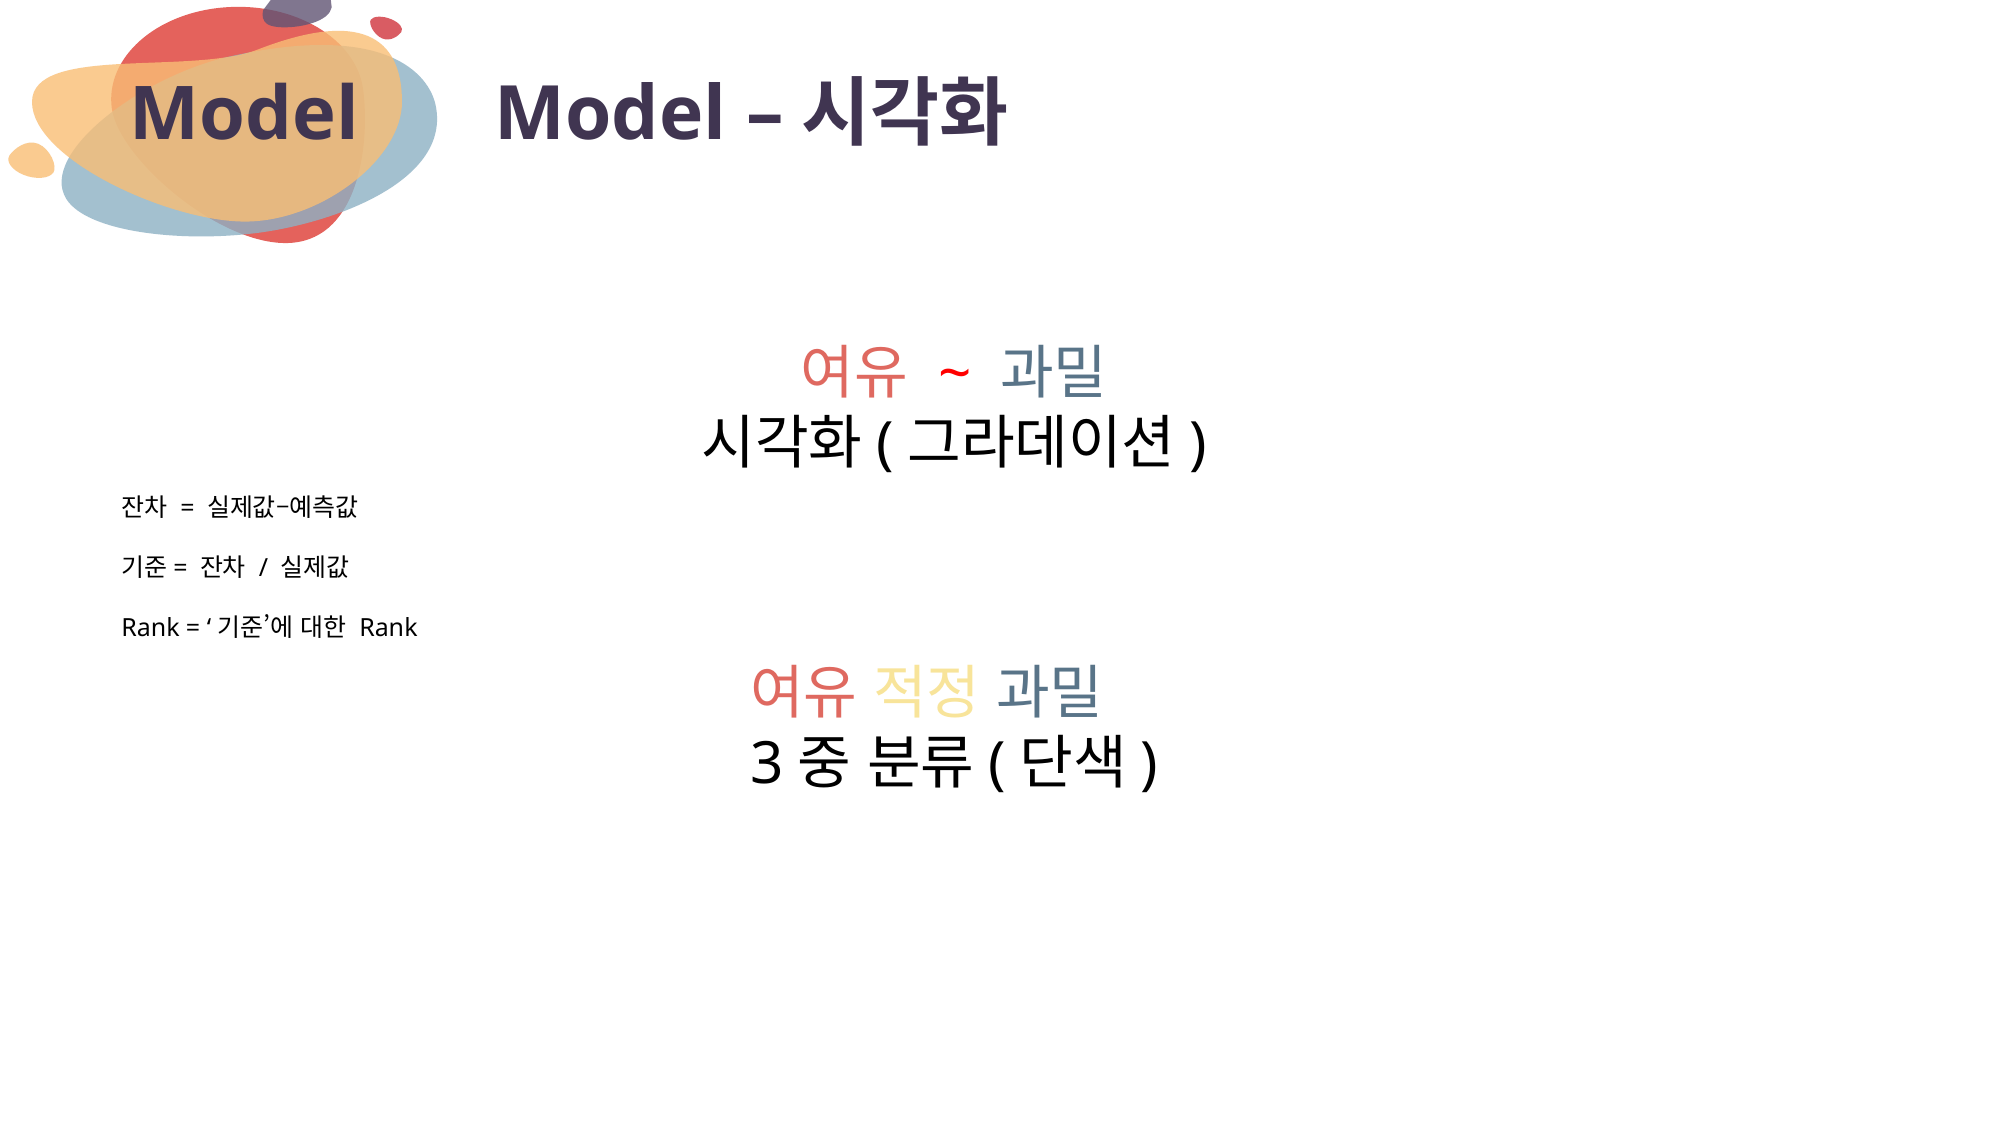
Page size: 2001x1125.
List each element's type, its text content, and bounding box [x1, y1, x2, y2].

text_box 잔차 = 실제값–예측값 기준= 잔차 / 실제값 Rank = ‘기준’에 대한 Rank [106, 484, 594, 649]
text_box 여유 적정 과밀 3중 분류(단색) [735, 648, 1173, 803]
list Model [106, 35, 383, 195]
text_box 여유 ~ 과밀 시각화(그라데이션) [686, 327, 1222, 483]
title Model –시각화 [479, 22, 1863, 209]
